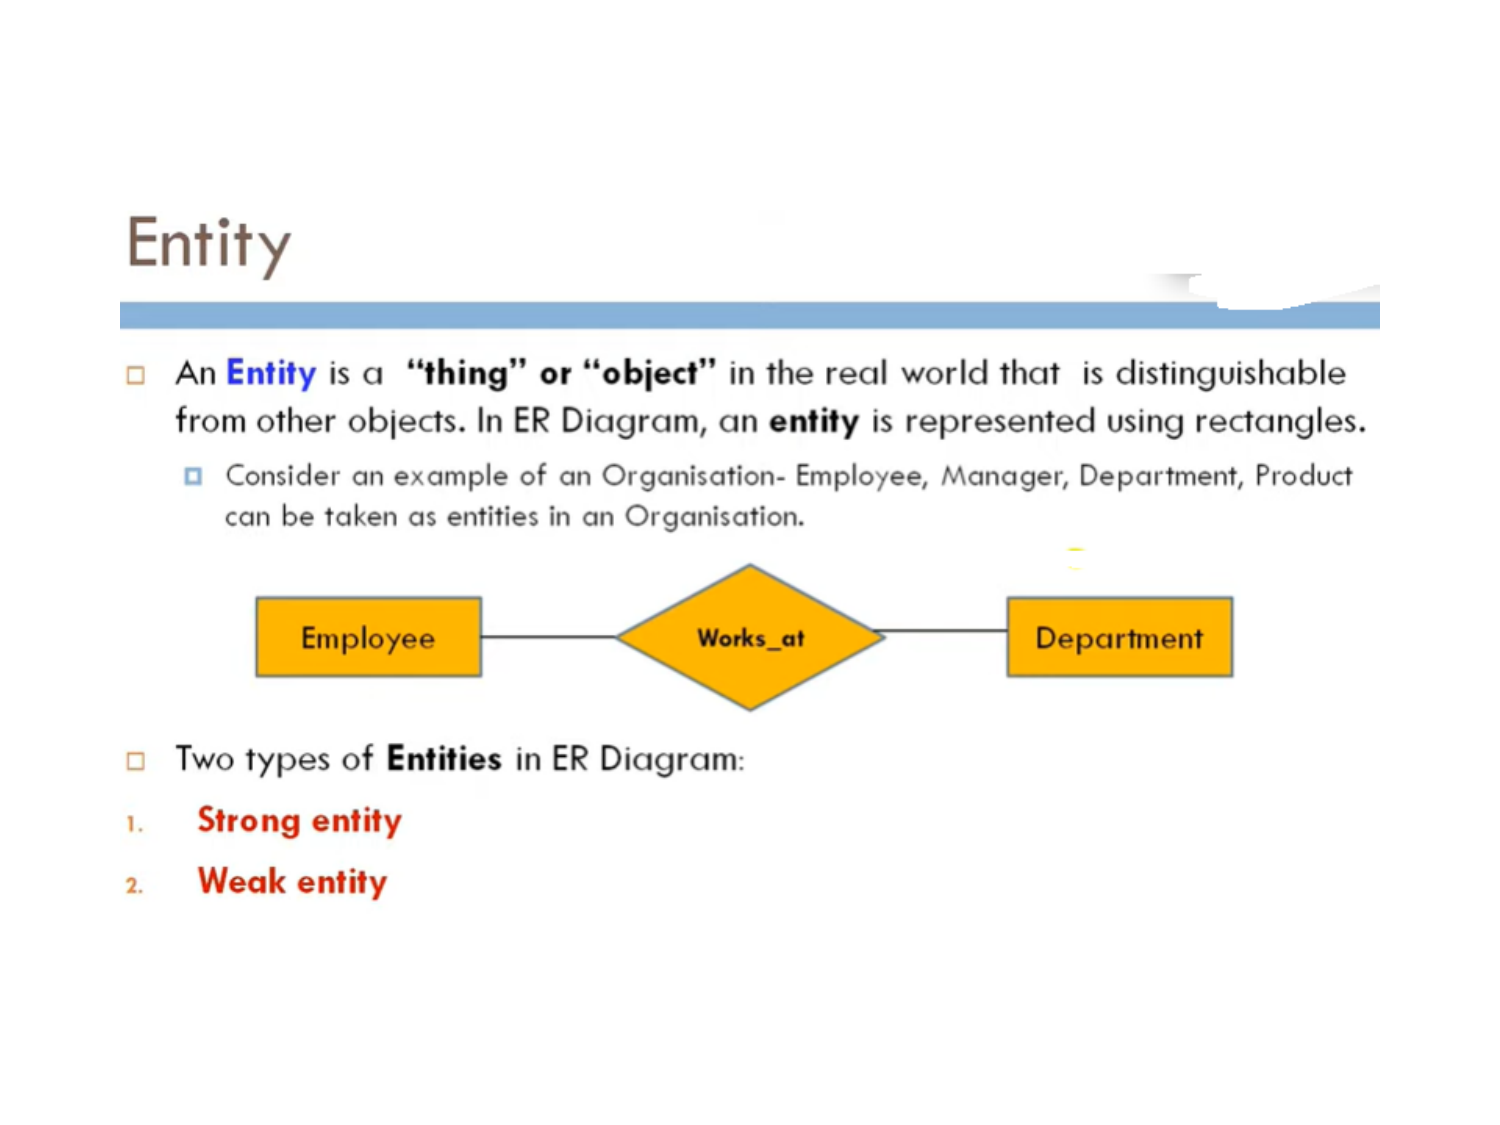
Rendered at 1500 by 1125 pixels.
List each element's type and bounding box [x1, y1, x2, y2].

picture [120, 210, 1380, 915]
